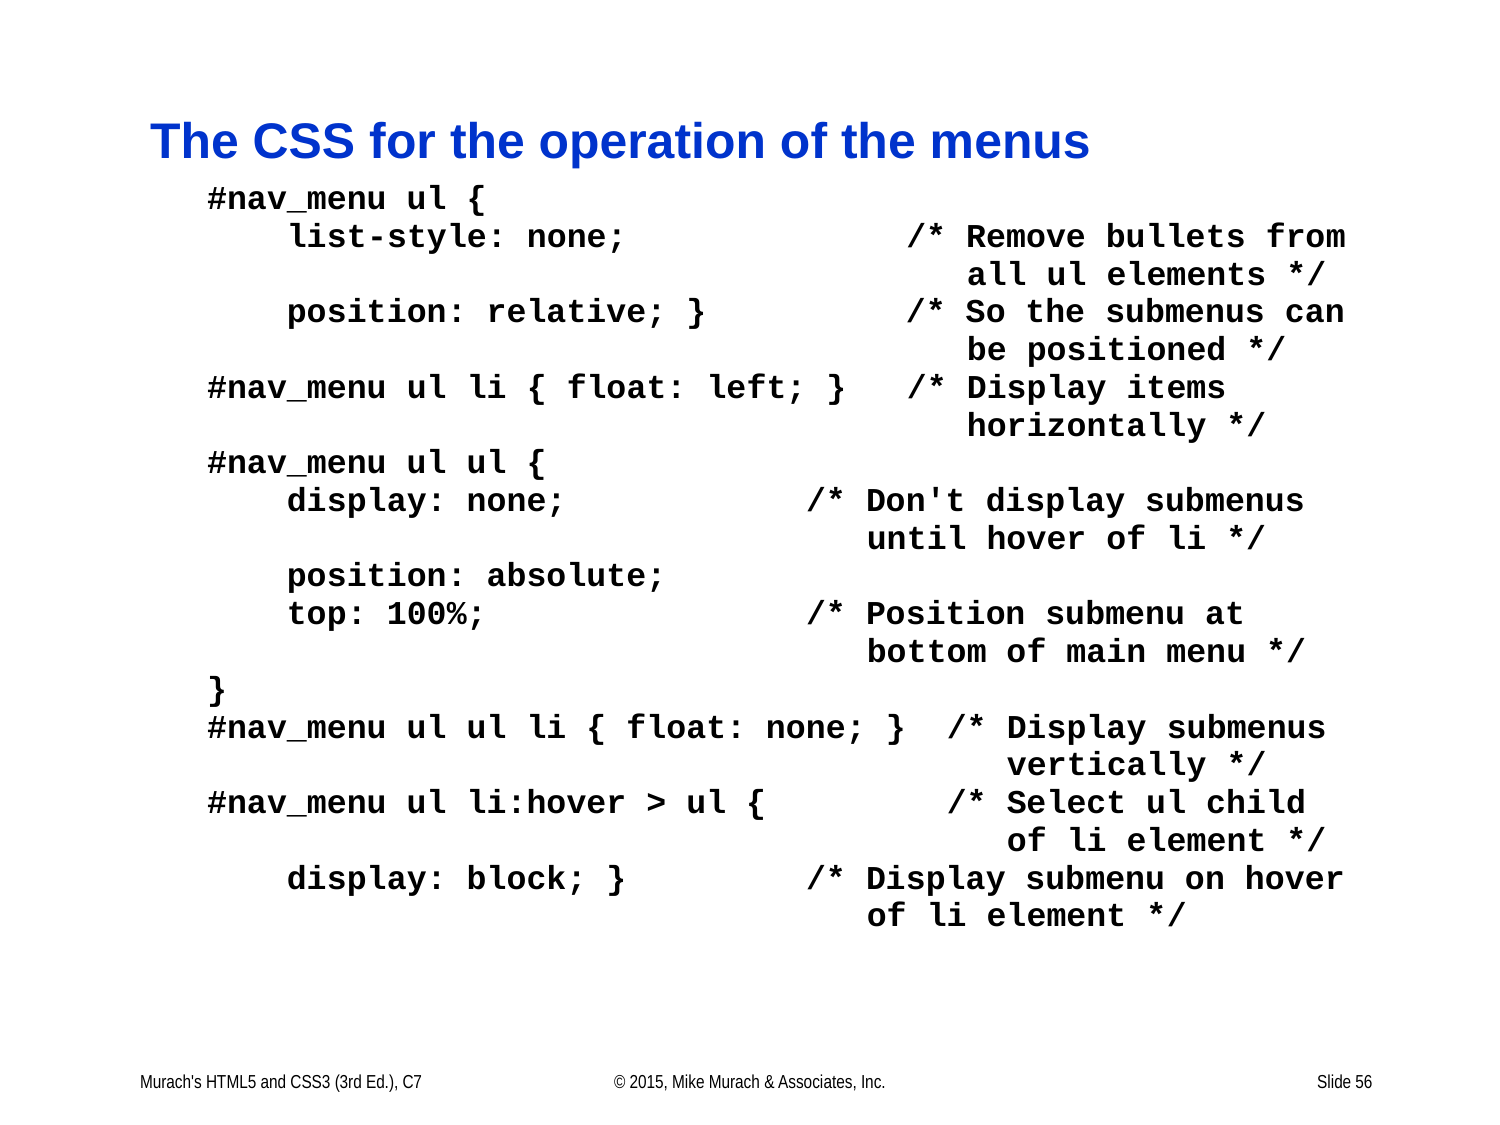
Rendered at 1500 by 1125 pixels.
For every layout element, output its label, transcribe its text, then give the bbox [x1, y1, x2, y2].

slide_number Slide 56 [1074, 1025, 1388, 1100]
footer © 2015, Mike Murach & Associates, Inc. [474, 1025, 1025, 1100]
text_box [149, 181, 1348, 976]
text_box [149, 112, 1348, 181]
slide_number Murach's HTML5 and CSS3 (3rd Ed.), C7 [125, 1025, 450, 1100]
